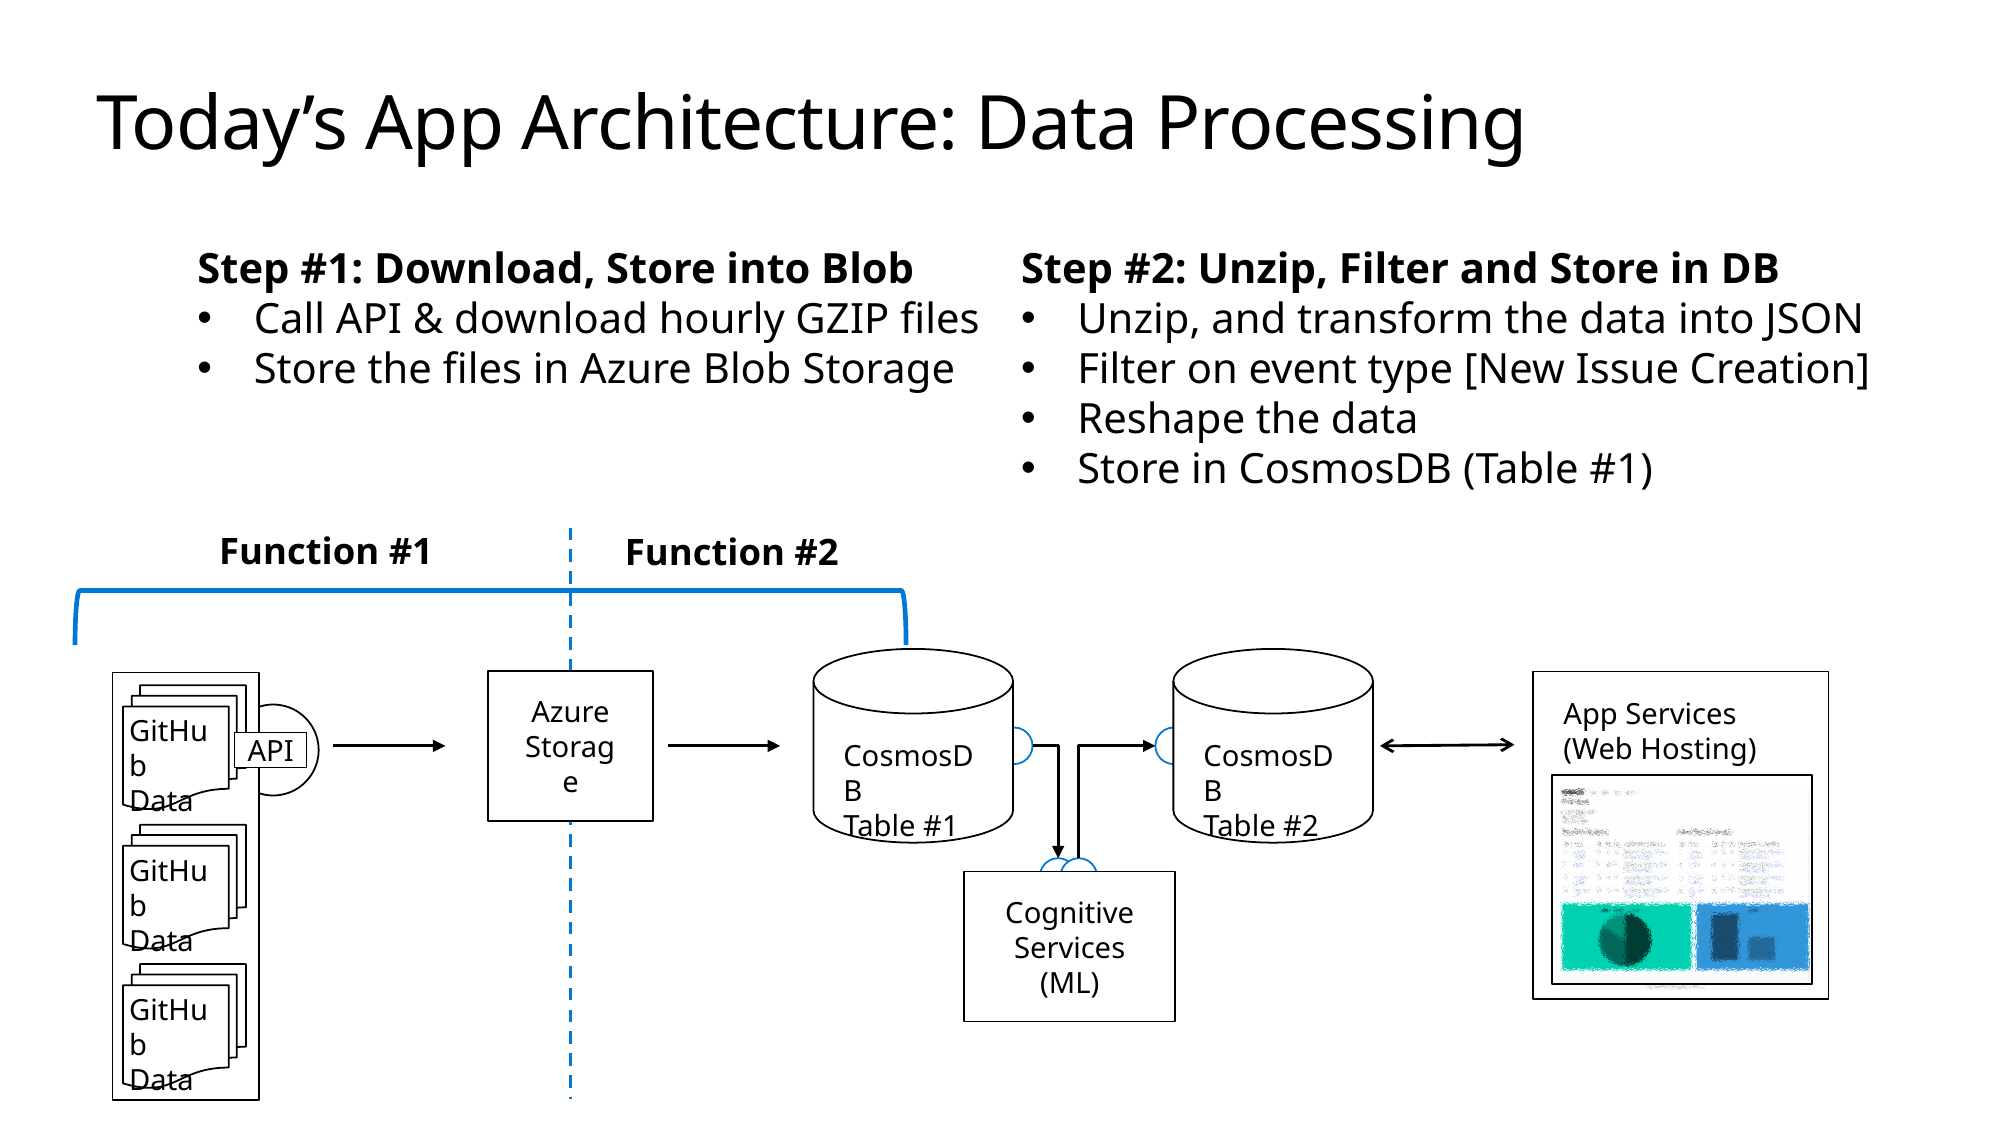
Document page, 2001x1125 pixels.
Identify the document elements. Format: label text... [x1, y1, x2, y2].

text_box [1060, 857, 1098, 871]
text_box CosmosDB Table #2 [1172, 648, 1374, 844]
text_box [1060, 763, 1174, 841]
text_box [1551, 774, 1813, 985]
text_box Step #1: Download, Store into Blob Call API & download hourly GZIP files Store the files in Azure Blob Storage [196, 241, 1020, 394]
text_box API [247, 732, 307, 768]
text_box Function #1 [86, 521, 566, 580]
text_box [112, 672, 260, 1101]
text_box [1039, 857, 1068, 871]
text_box [571, 589, 908, 646]
text_box Function #2 [570, 521, 894, 580]
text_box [1032, 745, 1059, 859]
picture [1558, 788, 1810, 991]
text_box Azure Storage [487, 670, 570, 822]
text_box Step #2: Unzip, Filter and Store in DB Unzip, and transform the data into JSON Filter on event type [New Issue Creation] Reshape the data Store in CosmosDB (Table #1) [1020, 241, 1937, 494]
text_box [1014, 726, 1034, 765]
text_box GitHub Data [129, 1089, 226, 1097]
text_box Cognitive Services (ML) [963, 871, 1176, 1022]
text_box [73, 589, 570, 646]
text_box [122, 685, 247, 1089]
text_box Azure Storage [571, 670, 654, 822]
text_box [1154, 726, 1172, 763]
text_box App Services (Web Hosting) [1532, 671, 1829, 1000]
text_box CosmosDB Table #1 [812, 648, 1014, 844]
title Today’s App Architecture: Data Processing [96, 75, 1904, 166]
text_box [260, 703, 320, 797]
